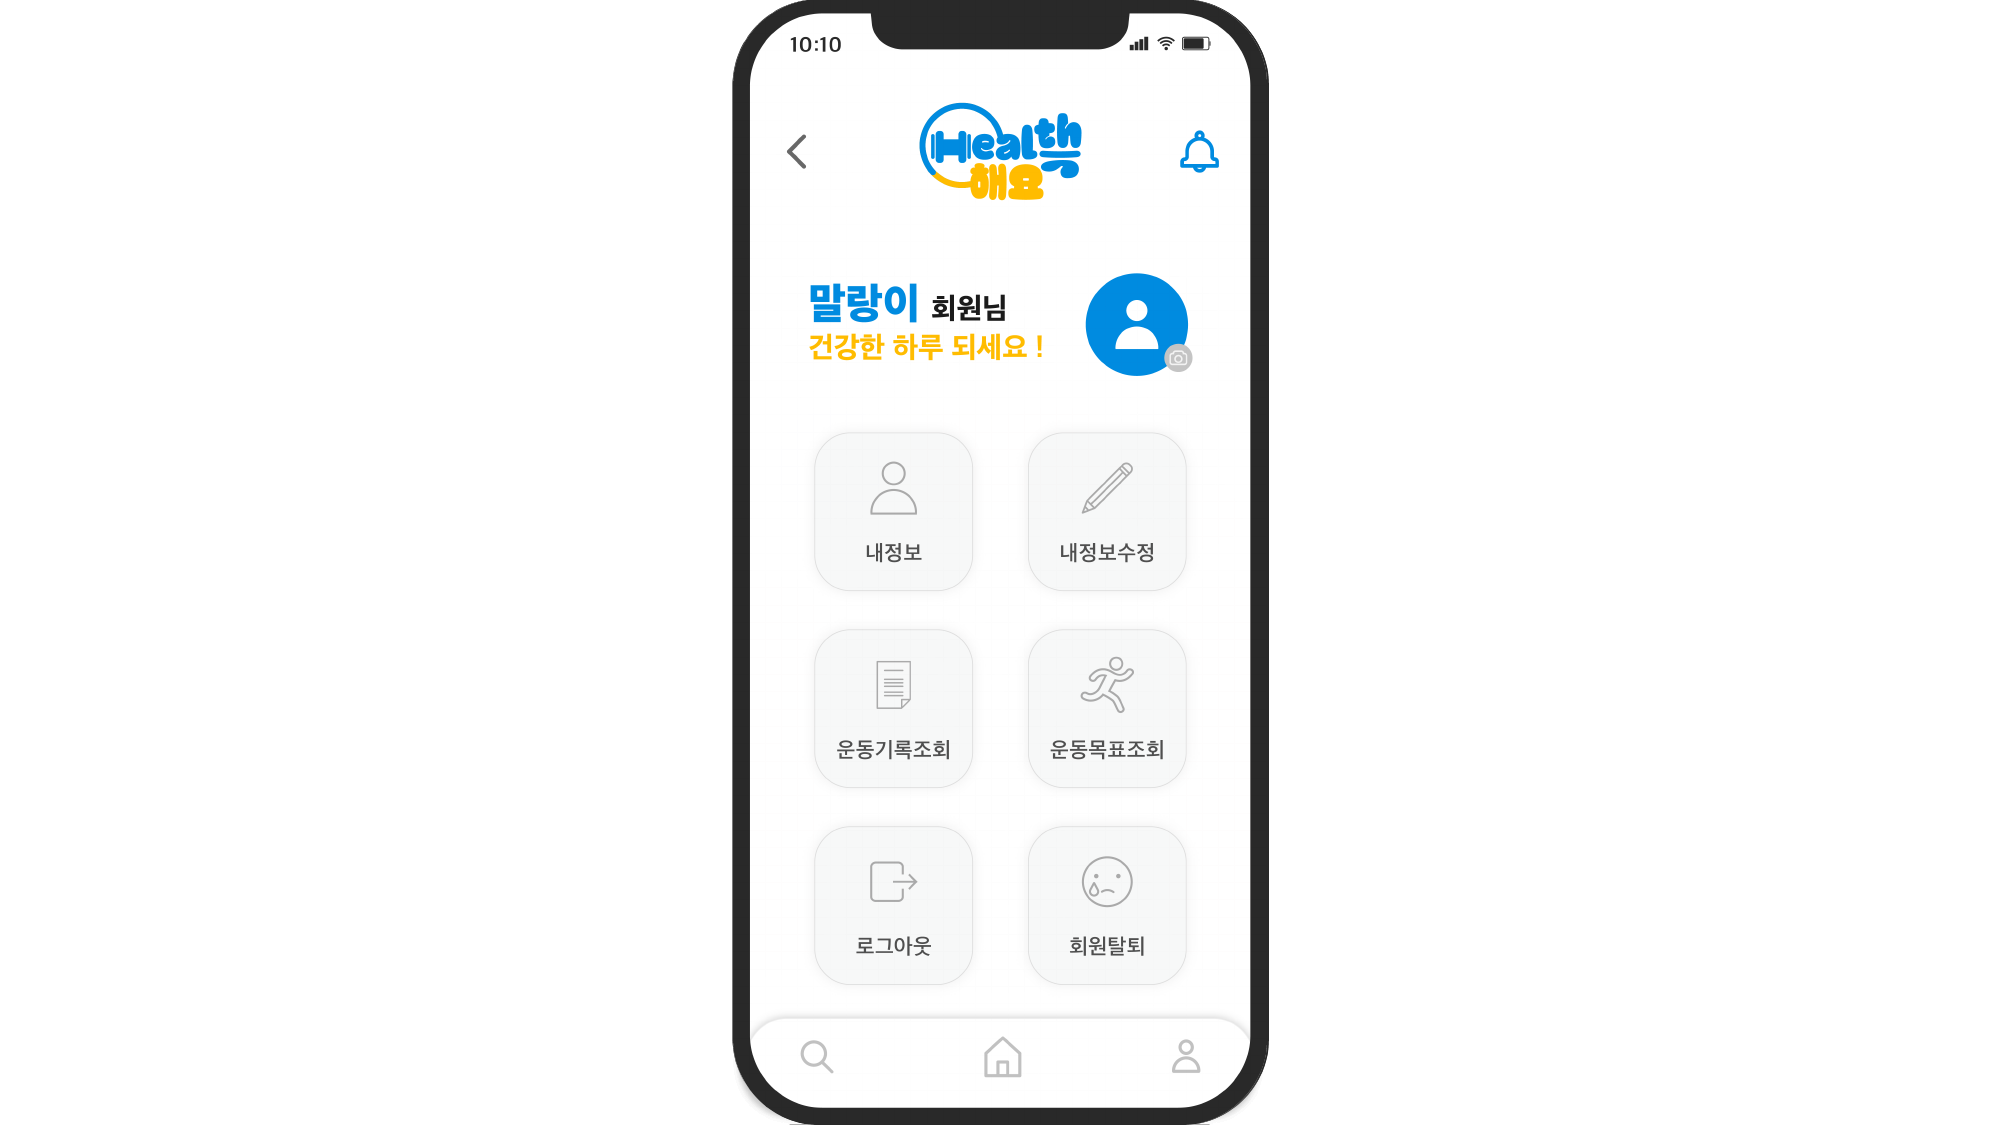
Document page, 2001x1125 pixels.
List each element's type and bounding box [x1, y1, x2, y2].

picture [731, 0, 1269, 1125]
